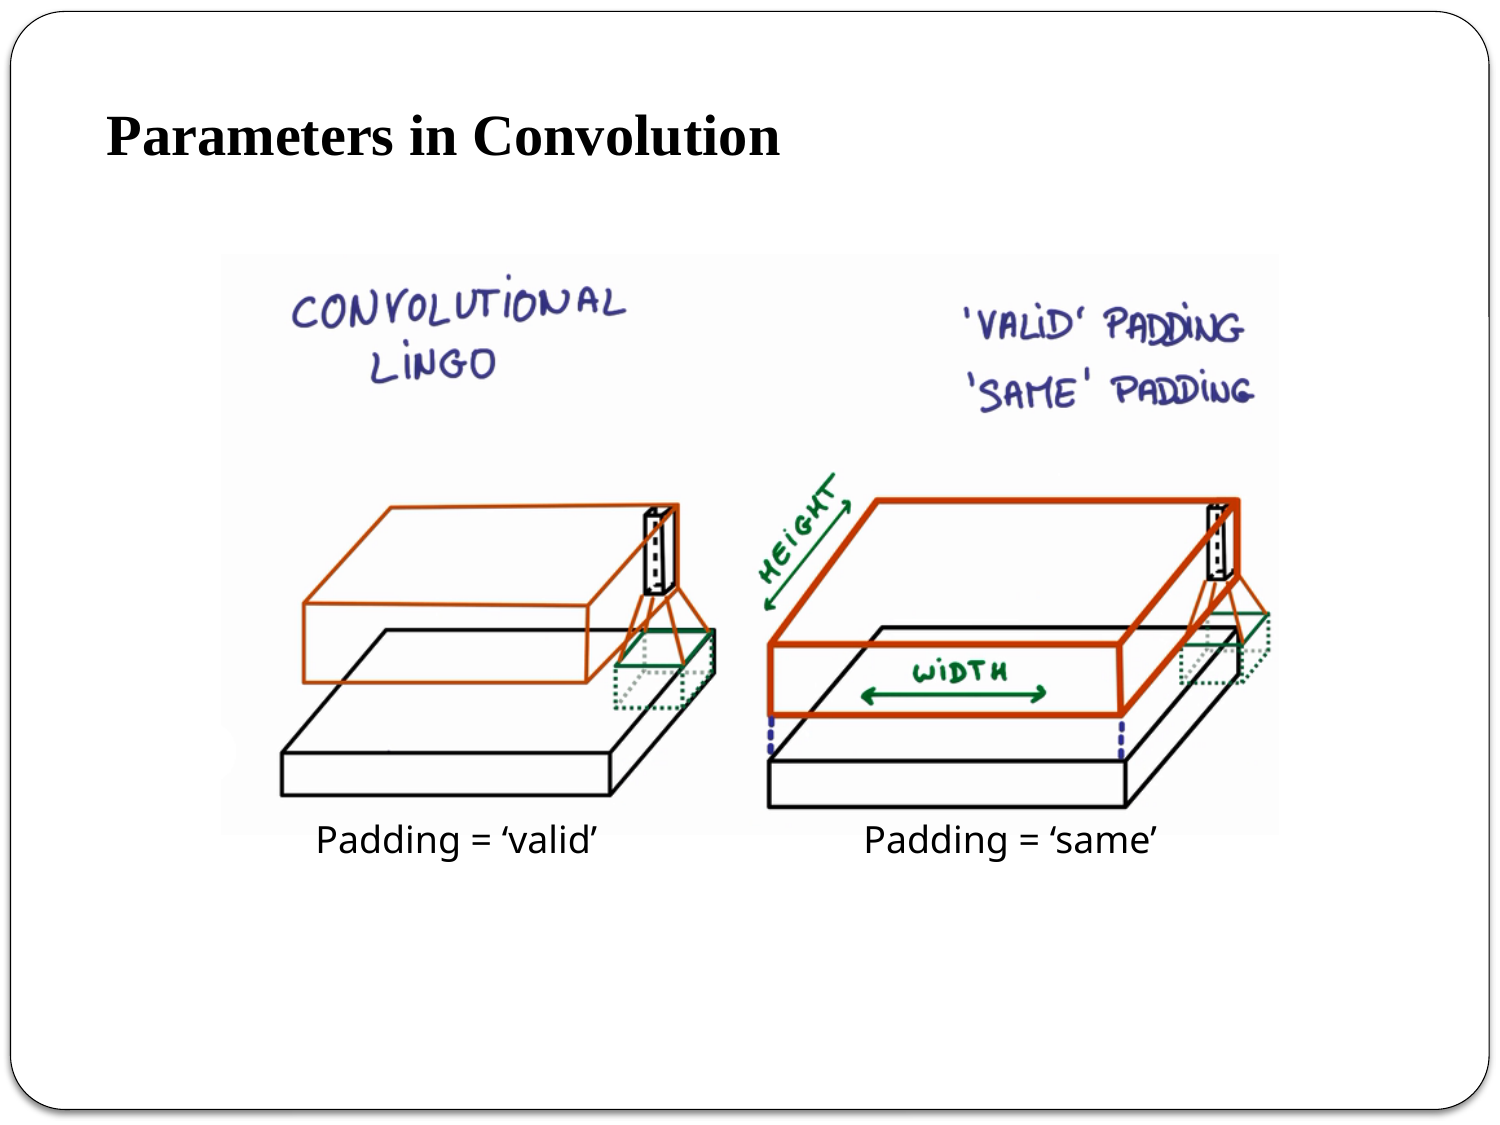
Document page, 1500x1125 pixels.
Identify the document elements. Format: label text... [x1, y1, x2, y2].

text_box Padding = ‘same’ [848, 844, 1172, 869]
text_box Padding = ‘valid’ [300, 844, 613, 869]
picture [221, 254, 1279, 835]
text_box Parameters in Convolution [92, 90, 796, 175]
